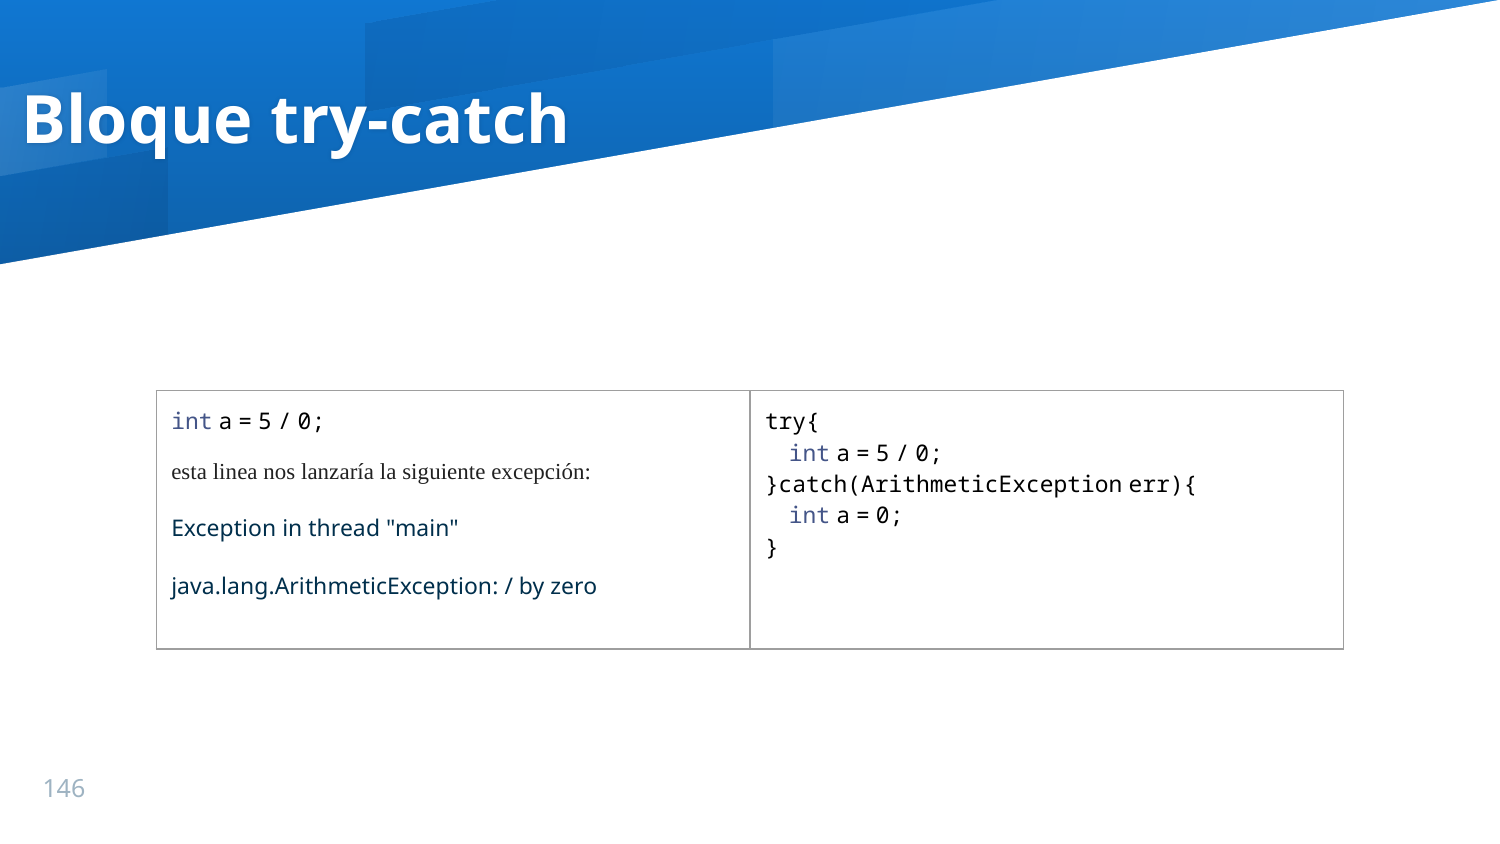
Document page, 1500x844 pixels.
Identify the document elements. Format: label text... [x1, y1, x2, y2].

slide_number 146 [42, 766, 122, 807]
table_header int a = 5 / 0; esta linea nos lanzaría la siguiente excepción: Exception in thread "main" java.lang.ArithmeticException: / by zero [157, 391, 749, 648]
table_header try{ int a = 5 / 0; }catch(ArithmeticException err){ int a = 0; } [751, 391, 1343, 648]
title Bloque try-catch [21, 35, 1080, 199]
